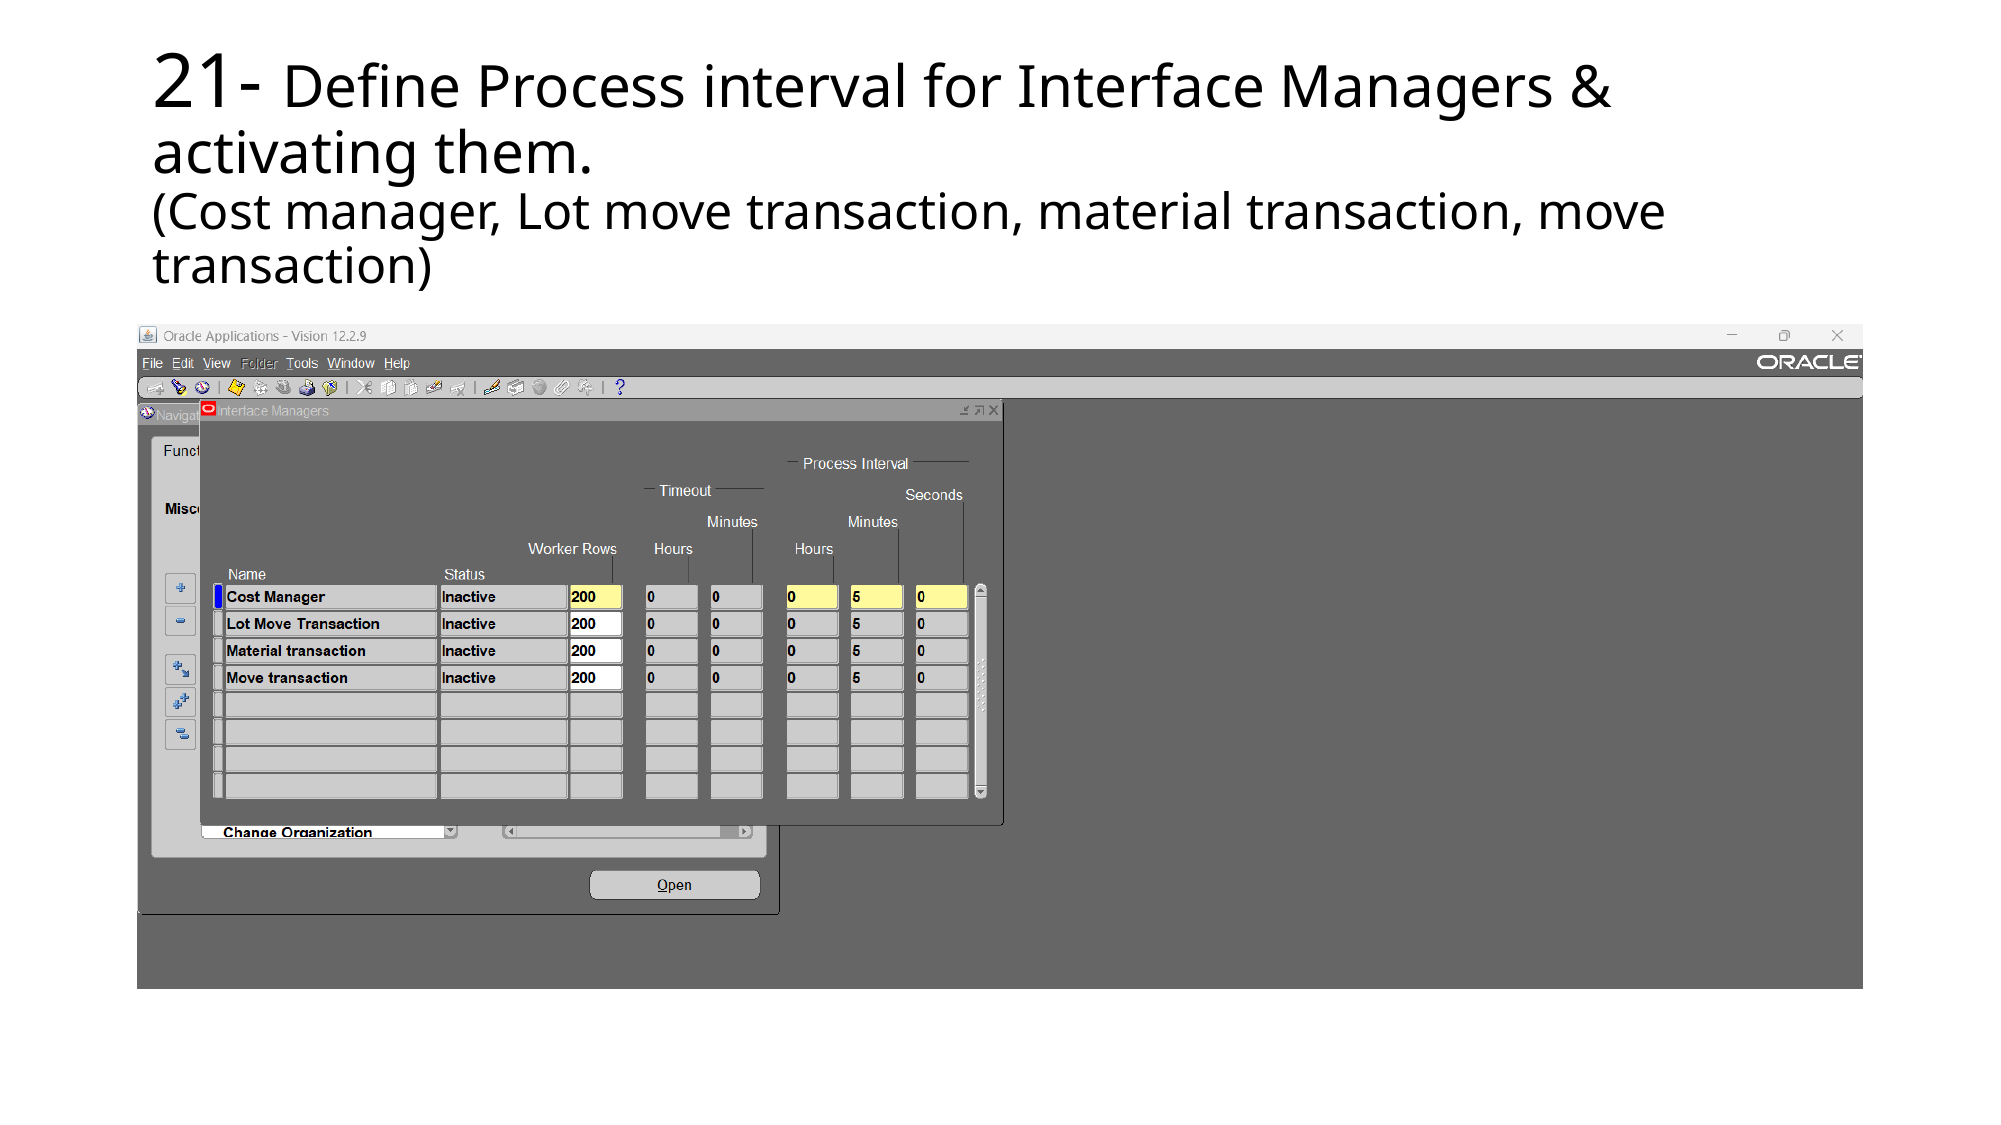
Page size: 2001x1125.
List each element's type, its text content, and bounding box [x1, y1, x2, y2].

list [137, 324, 1863, 989]
title 21- Define Process interval for Interface Managers & activating them. (Cost manager, Lot move transaction, material transaction, move transaction) [137, 59, 1863, 278]
